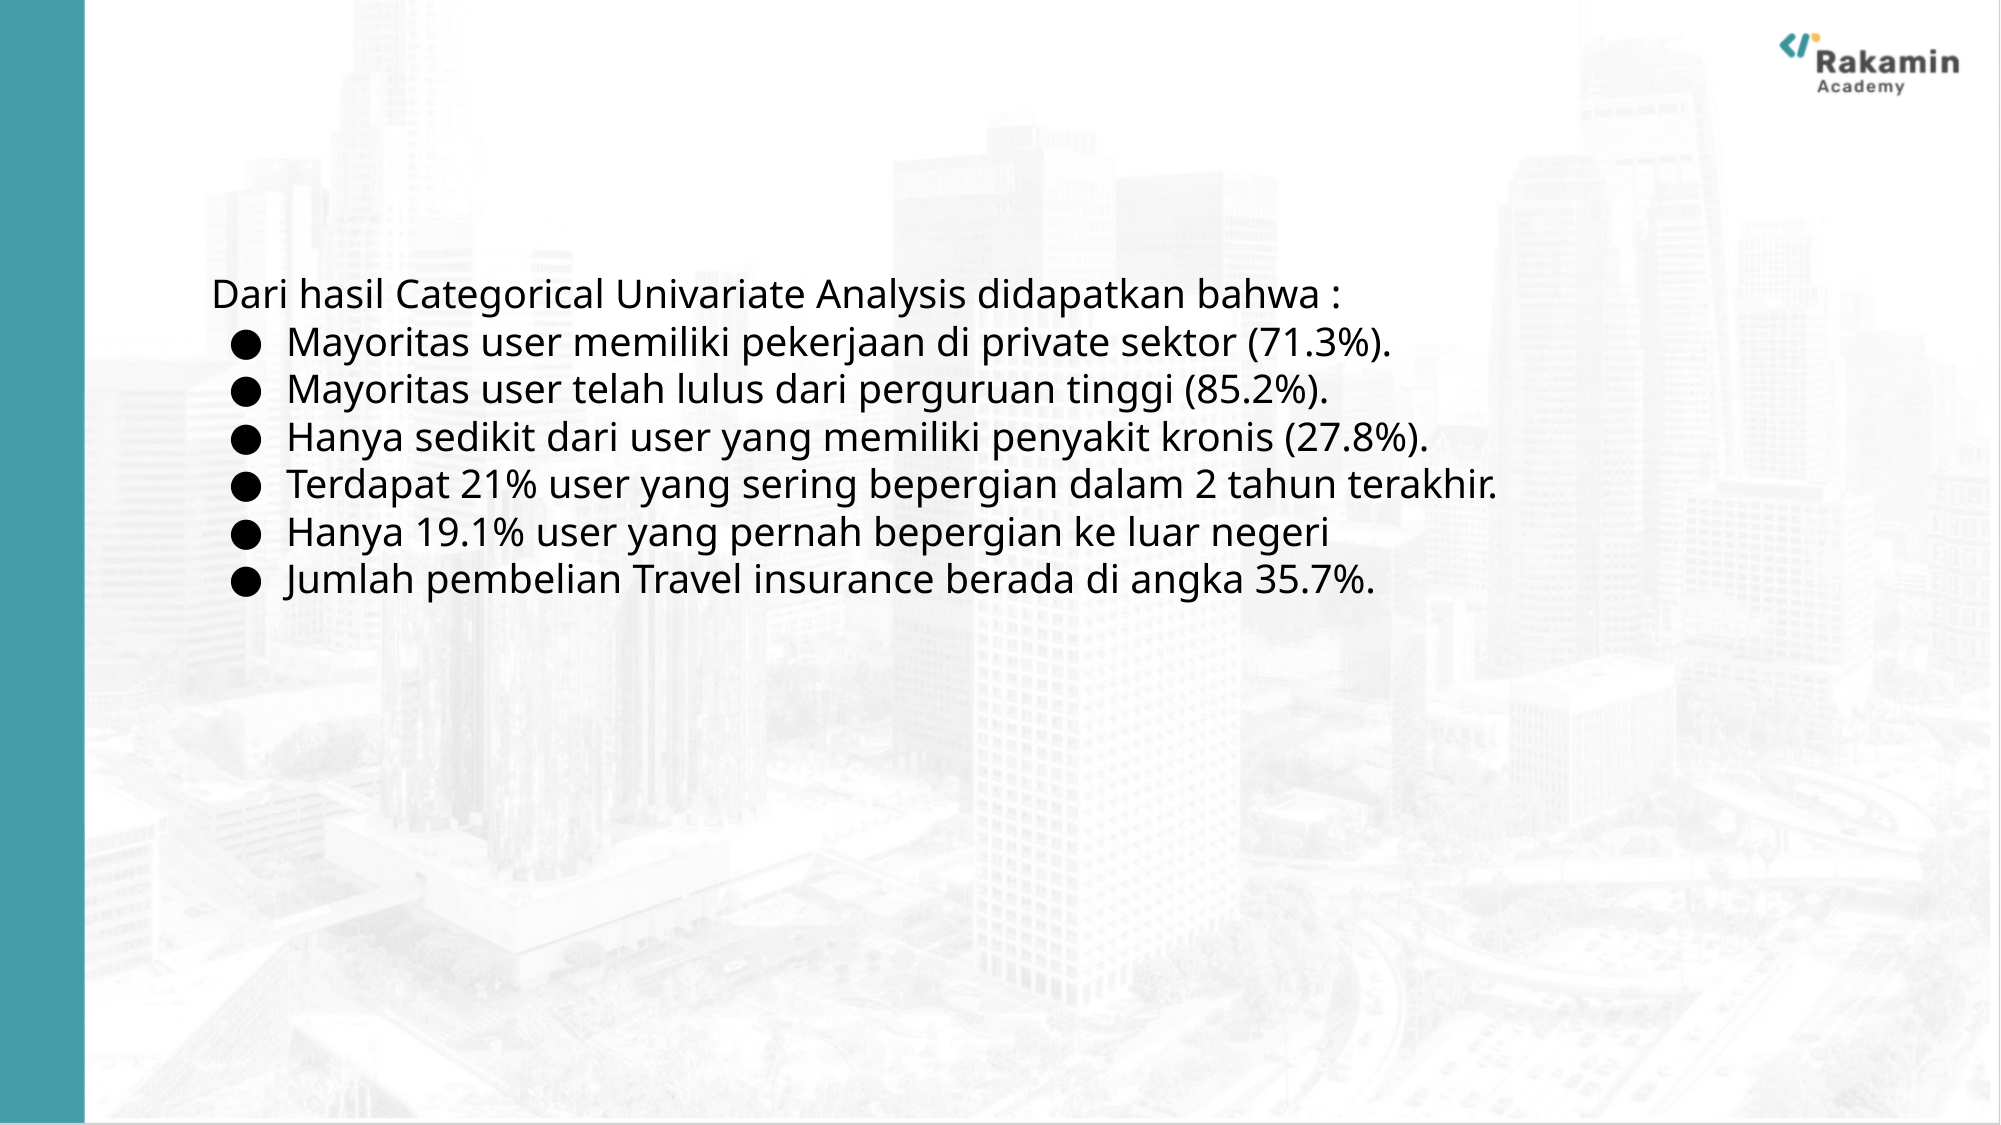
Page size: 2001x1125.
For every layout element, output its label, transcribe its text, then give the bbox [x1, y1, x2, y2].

text_box Dari hasil Categorical Univariate Analysis didapatkan bahwa : Mayoritas user memiliki pekerjaan di private sektor (71.3%). Mayoritas user telah lulus dari perguruan tinggi (85.2%). Hanya sedikit dari user yang memiliki penyakit kronis (27.8%). Terdapat 21% user yang sering bepergian dalam 2 tahun terakhir. Hanya 19.1% user yang pernah bepergian ke luar negeri Jumlah pembelian Travel insurance berada di angka 35.7%. [195, 254, 1880, 617]
picture [0, 0, 2001, 1125]
